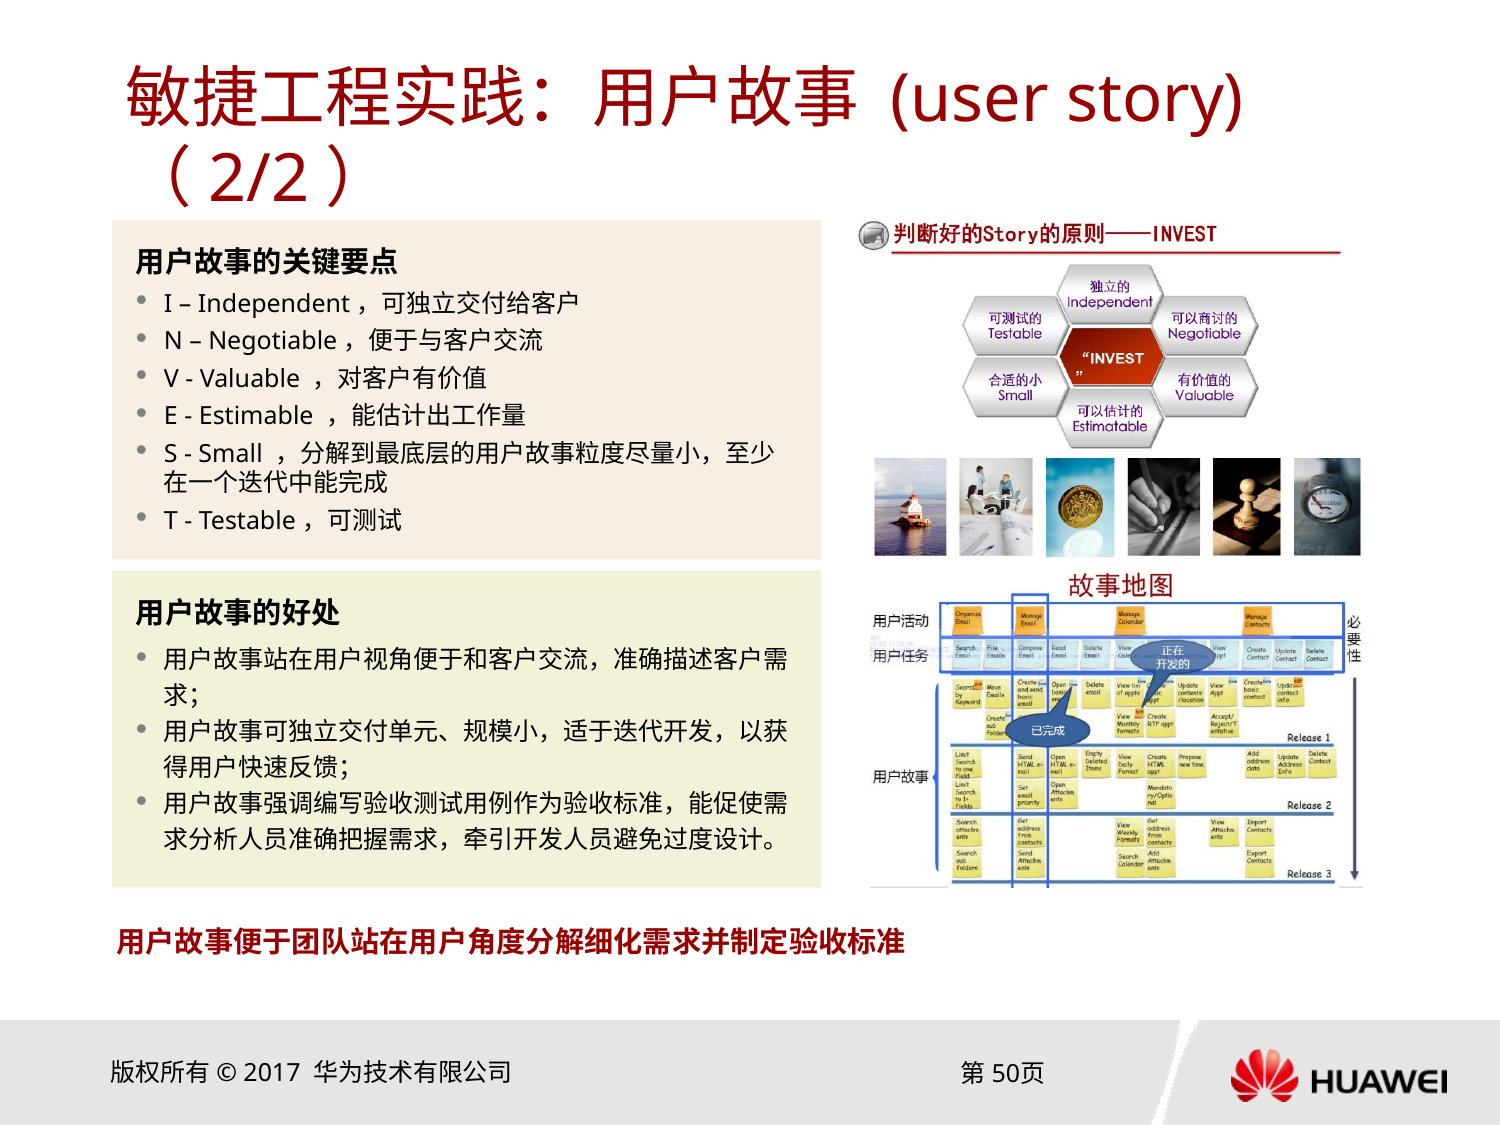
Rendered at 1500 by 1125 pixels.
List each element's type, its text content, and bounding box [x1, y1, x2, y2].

text_box 用户故事的好处 用户故事站在用户视角便于和客户交流，准确描述客户需求； 用户故事可独立交付单元、规模小，适于迭代开发，以获得用户快速反馈； 用户故事强调编写验收测试用例作为验收标准，能促使需求分析人员准确把握需求，牵引开发人员避免过度设计。 [112, 570, 821, 888]
picture [0, 1020, 1500, 1125]
text_box 用户故事的关键要点 I – Independent，可独立交付给客户 N – Negotiable，便于与客户交流 V - Valuable ，对客户有价值 E - Estimable ，能估计出工作量 S - Small ，分解到最底层的用户故事粒度尽量小，至少在一个迭代中能完成 T - Testable，可测试 [112, 219, 821, 560]
text_box 用户故事便于团队站在用户角度分解细化需求并制定验收标准 [106, 908, 1117, 953]
title 敏捷工程实践：用户故事 (user story)（2/2） [111, 63, 1459, 207]
picture [870, 570, 1363, 888]
picture [856, 219, 1363, 558]
